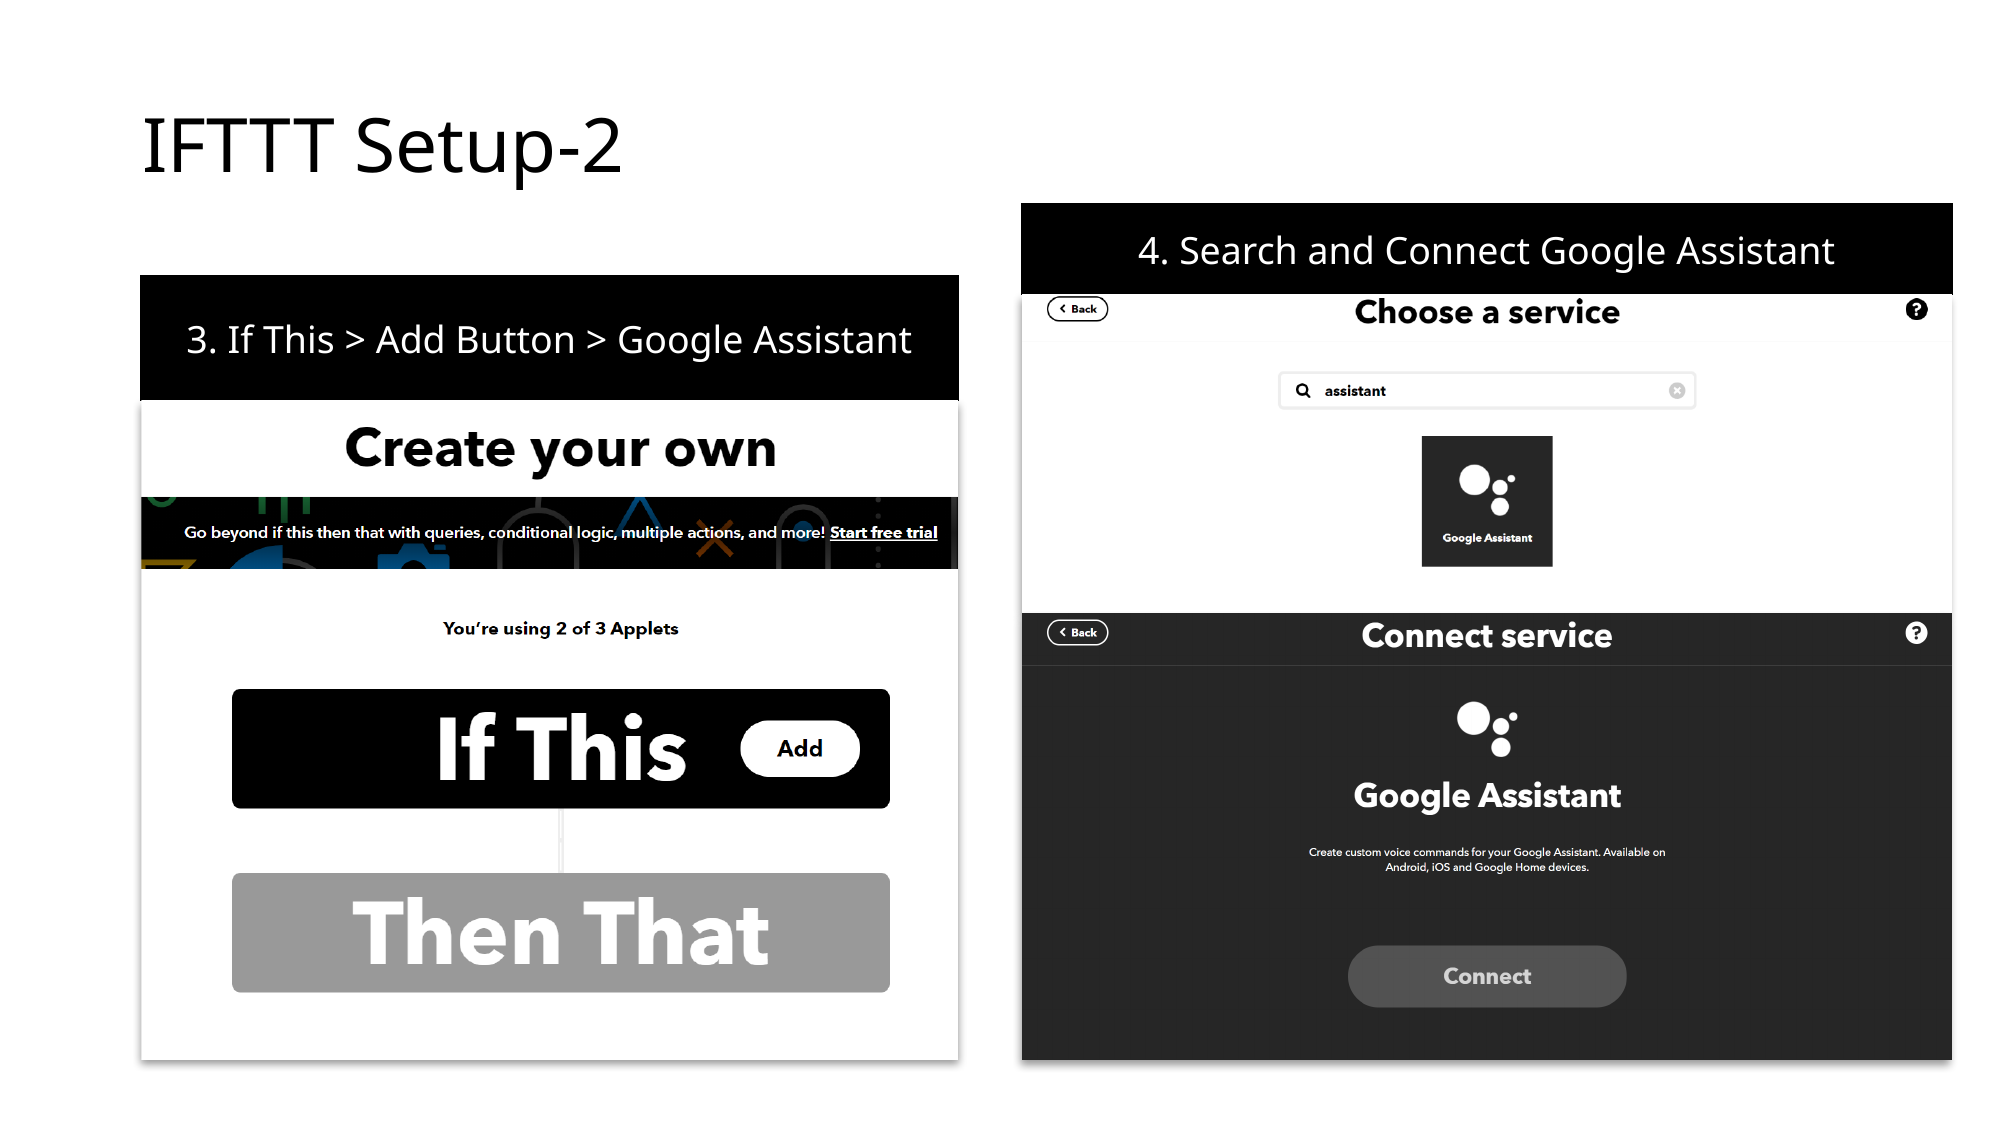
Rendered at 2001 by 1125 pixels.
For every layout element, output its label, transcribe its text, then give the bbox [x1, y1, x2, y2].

text_box IFTTT Setup-2 [127, 90, 1186, 195]
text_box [141, 276, 958, 1060]
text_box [1022, 204, 1952, 1060]
